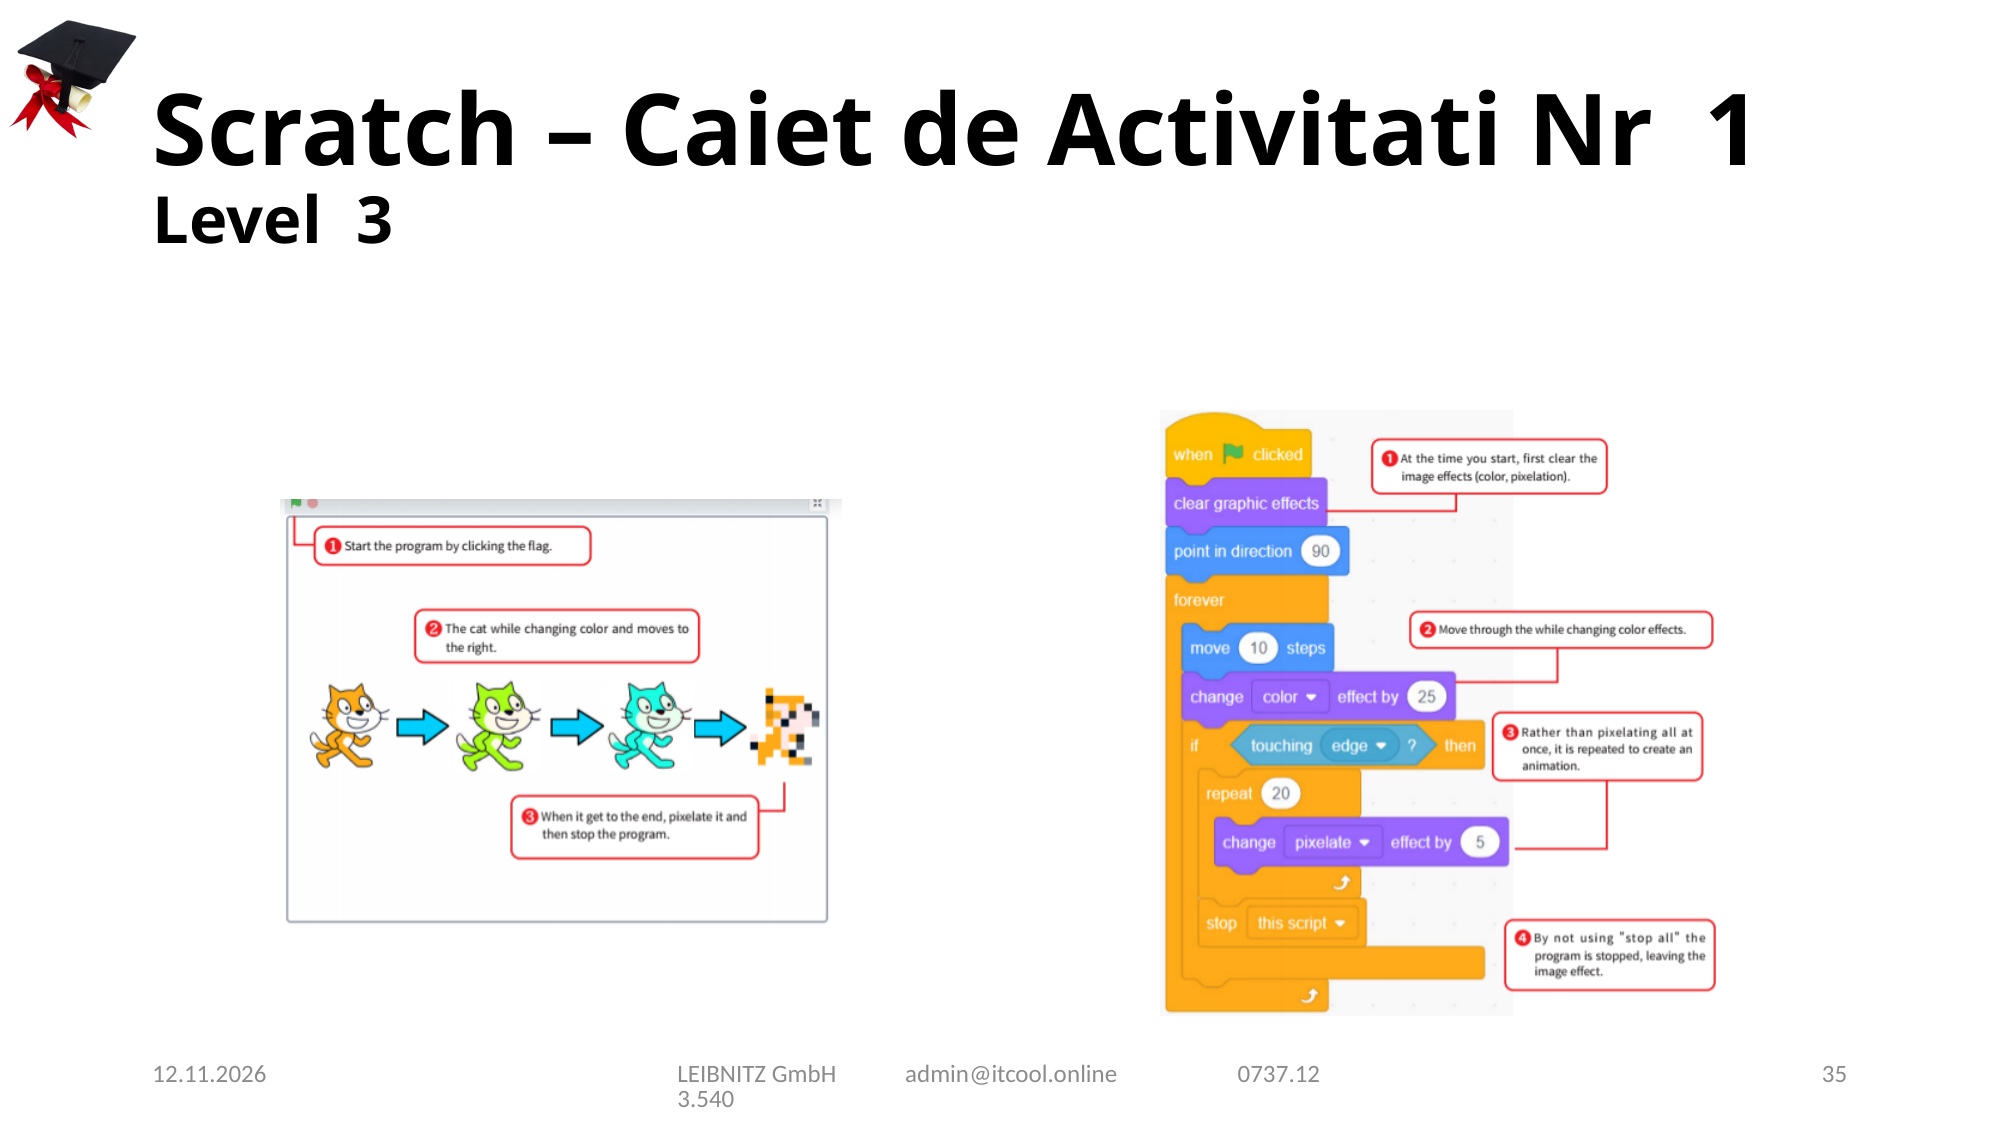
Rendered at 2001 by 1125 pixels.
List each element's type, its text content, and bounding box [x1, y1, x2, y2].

picture [7, 17, 138, 148]
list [280, 499, 842, 927]
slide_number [137, 1042, 588, 1103]
text_box Scratch – Caiet de Activitati Nr 1 Level 3 [137, 59, 1863, 278]
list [1147, 410, 1728, 1016]
footer LEIBNITZ GmbH admin@itcool.online 0737.123.540 [662, 1042, 1338, 1103]
slide_number 35 [1412, 1042, 1863, 1103]
